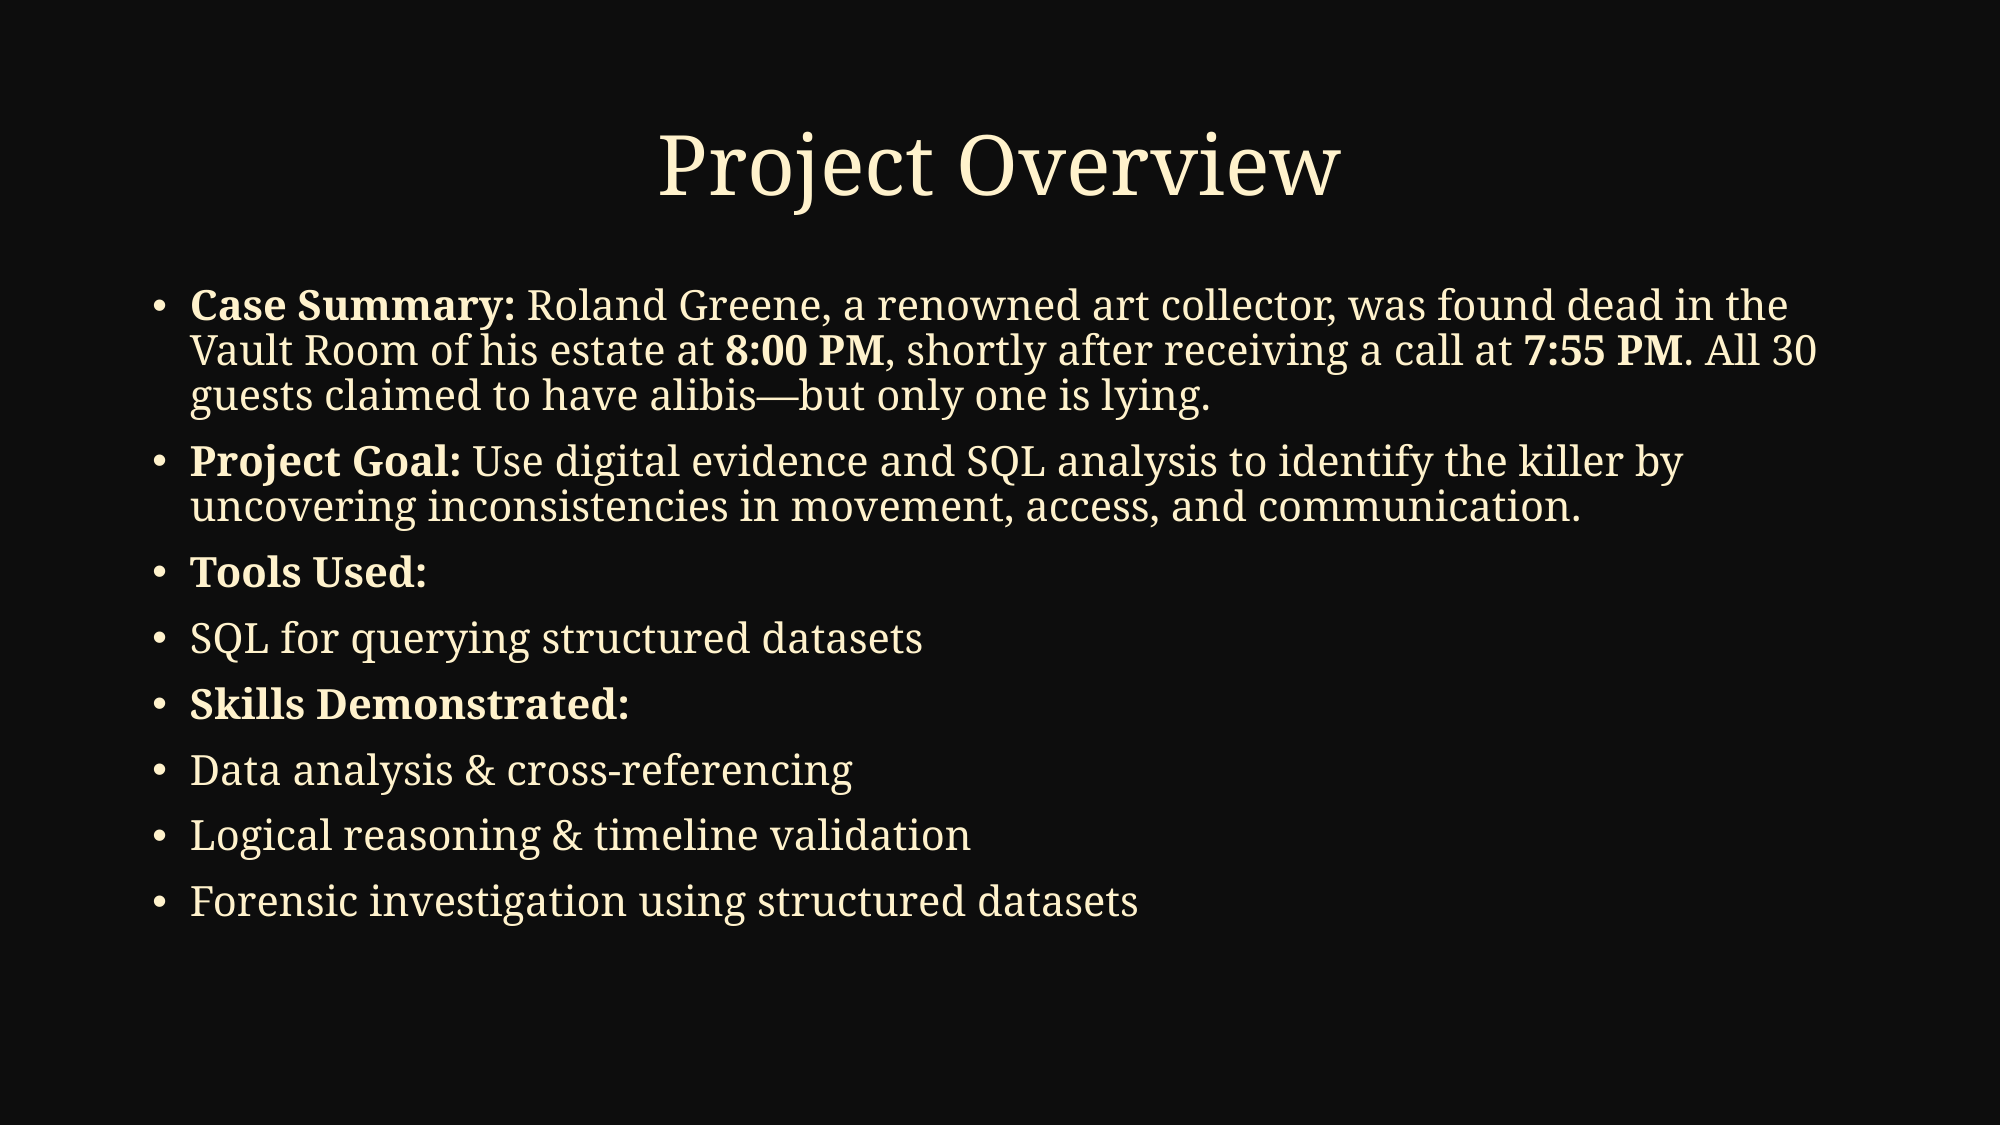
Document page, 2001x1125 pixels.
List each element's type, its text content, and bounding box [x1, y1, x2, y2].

title Project Overview [137, 59, 1863, 277]
list Case Summary: Roland Greene, a renowned art collector, was found dead in the Vault Room of his estate at 8:00 PM, shortly after receiving a call at 7:55 PM. All 30 guests claimed to have alibis—but only one is lying. Project Goal: Use digital evidence and SQL analysis to identify the killer by uncovering inconsistencies in movement, access, and communication. Tools Used: SQL for querying structured datasets Skills Demonstrated: Data analysis & cross-referencing Logical reasoning & timeline validation Forensic investigation using structured datasets [137, 277, 1863, 1048]
